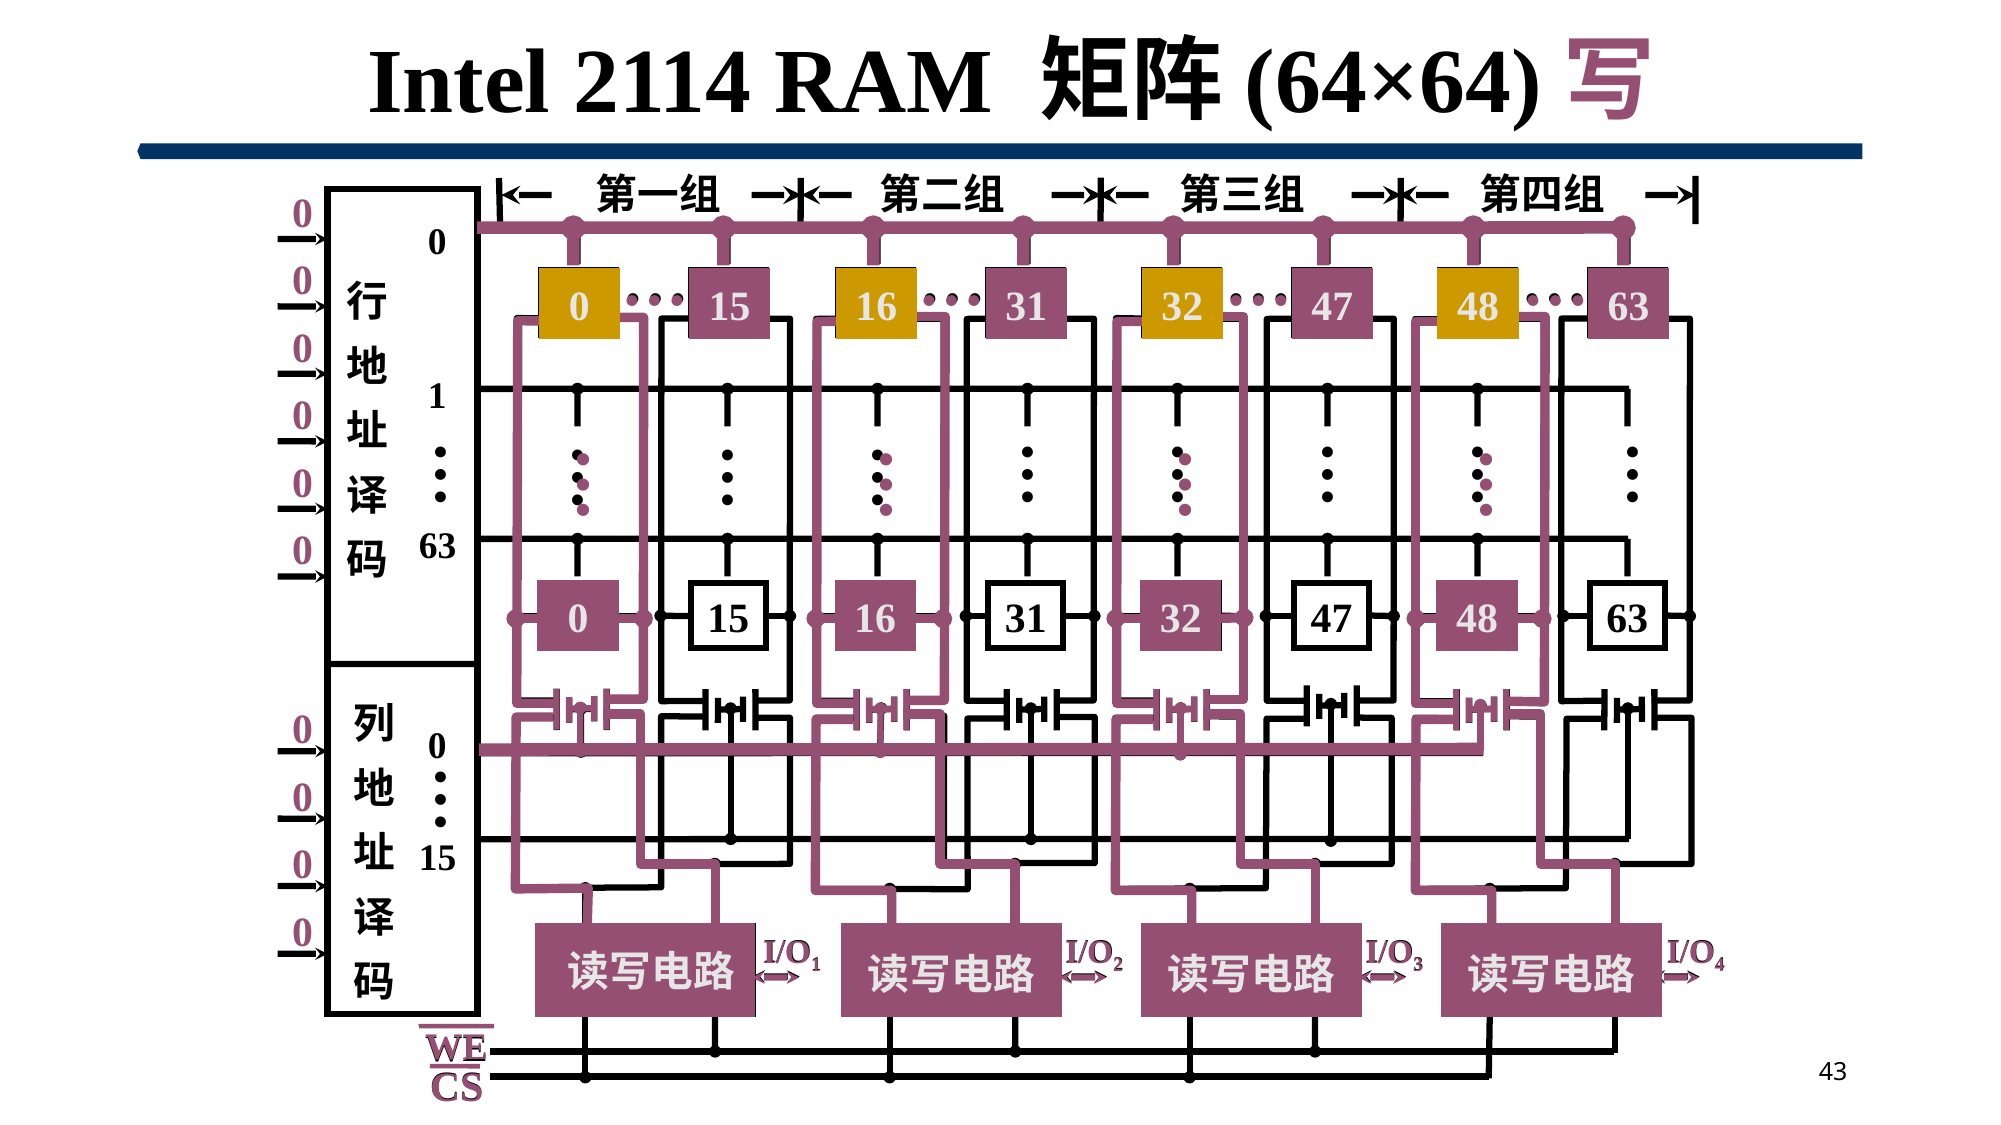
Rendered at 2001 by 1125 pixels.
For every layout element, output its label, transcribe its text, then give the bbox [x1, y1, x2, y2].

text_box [515, 316, 1546, 704]
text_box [476, 227, 1667, 340]
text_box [515, 713, 1616, 927]
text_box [1616, 922, 1741, 979]
slide_number 43 [1742, 1042, 1863, 1103]
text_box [277, 188, 1742, 1117]
title Intel 2114 RAM 矩阵(64×64)写 [137, 20, 1863, 145]
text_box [537, 926, 1659, 1014]
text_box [410, 1015, 503, 1076]
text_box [415, 1052, 499, 1118]
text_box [541, 268, 1516, 340]
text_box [478, 432, 1564, 755]
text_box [276, 178, 329, 963]
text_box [498, 160, 1696, 188]
